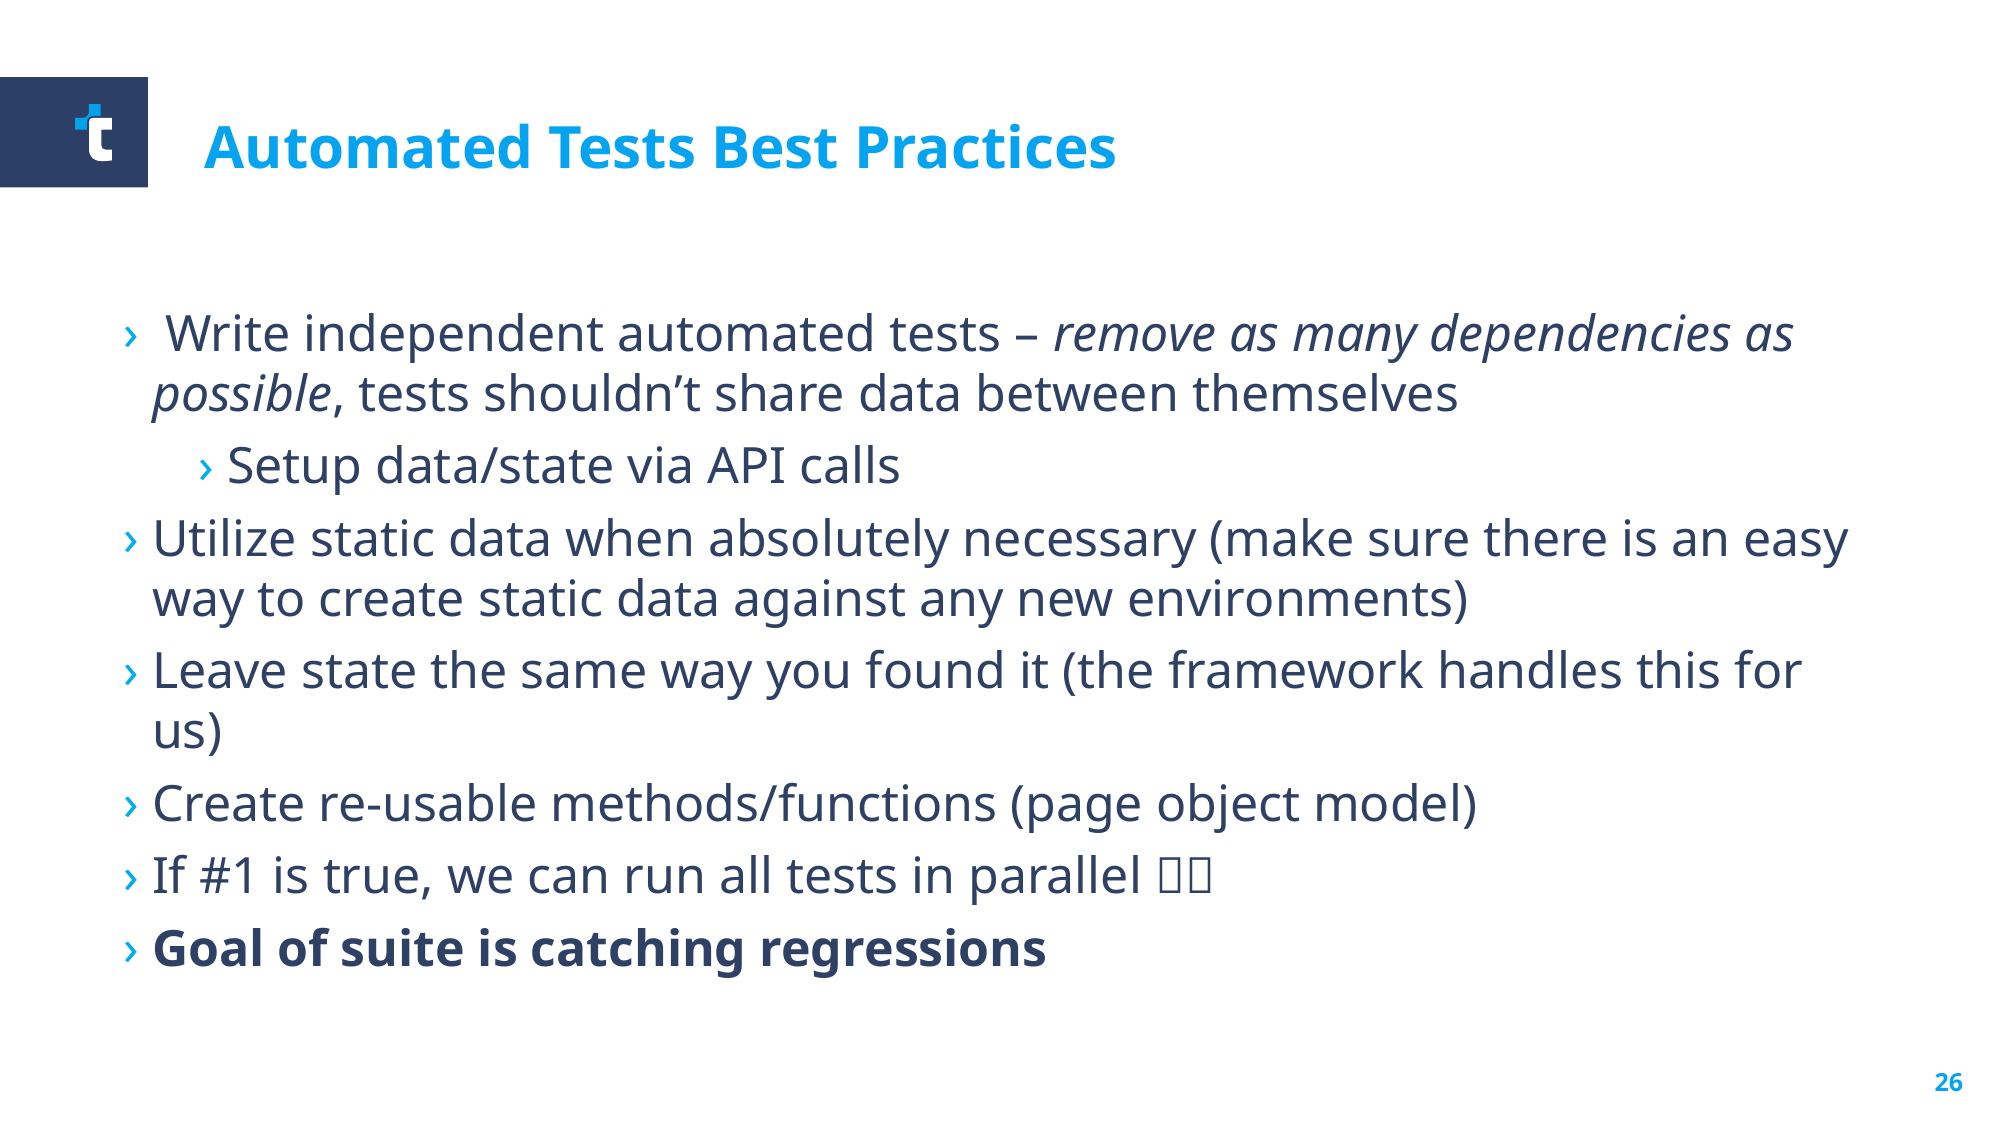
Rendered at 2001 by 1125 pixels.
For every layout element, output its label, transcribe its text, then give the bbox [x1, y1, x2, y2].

text_box Automated Tests Best Practices [189, 102, 1787, 188]
text_box [0, 76, 149, 189]
slide_number 26 [1903, 1053, 1979, 1114]
text_box Write independent automated tests – remove as many dependencies as possible, tests shouldn’t share data between themselves Setup data/state via API calls Utilize static data when absolutely necessary (make sure there is an easy way to create static data against any new environments) Leave state the same way you found it (the framework handles this for us) Create re-usable methods/functions (page object model) If #1 is true, we can run all tests in parallel 🏃💨 Goal of suite is catching regressions [123, 301, 1877, 962]
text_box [75, 103, 112, 162]
